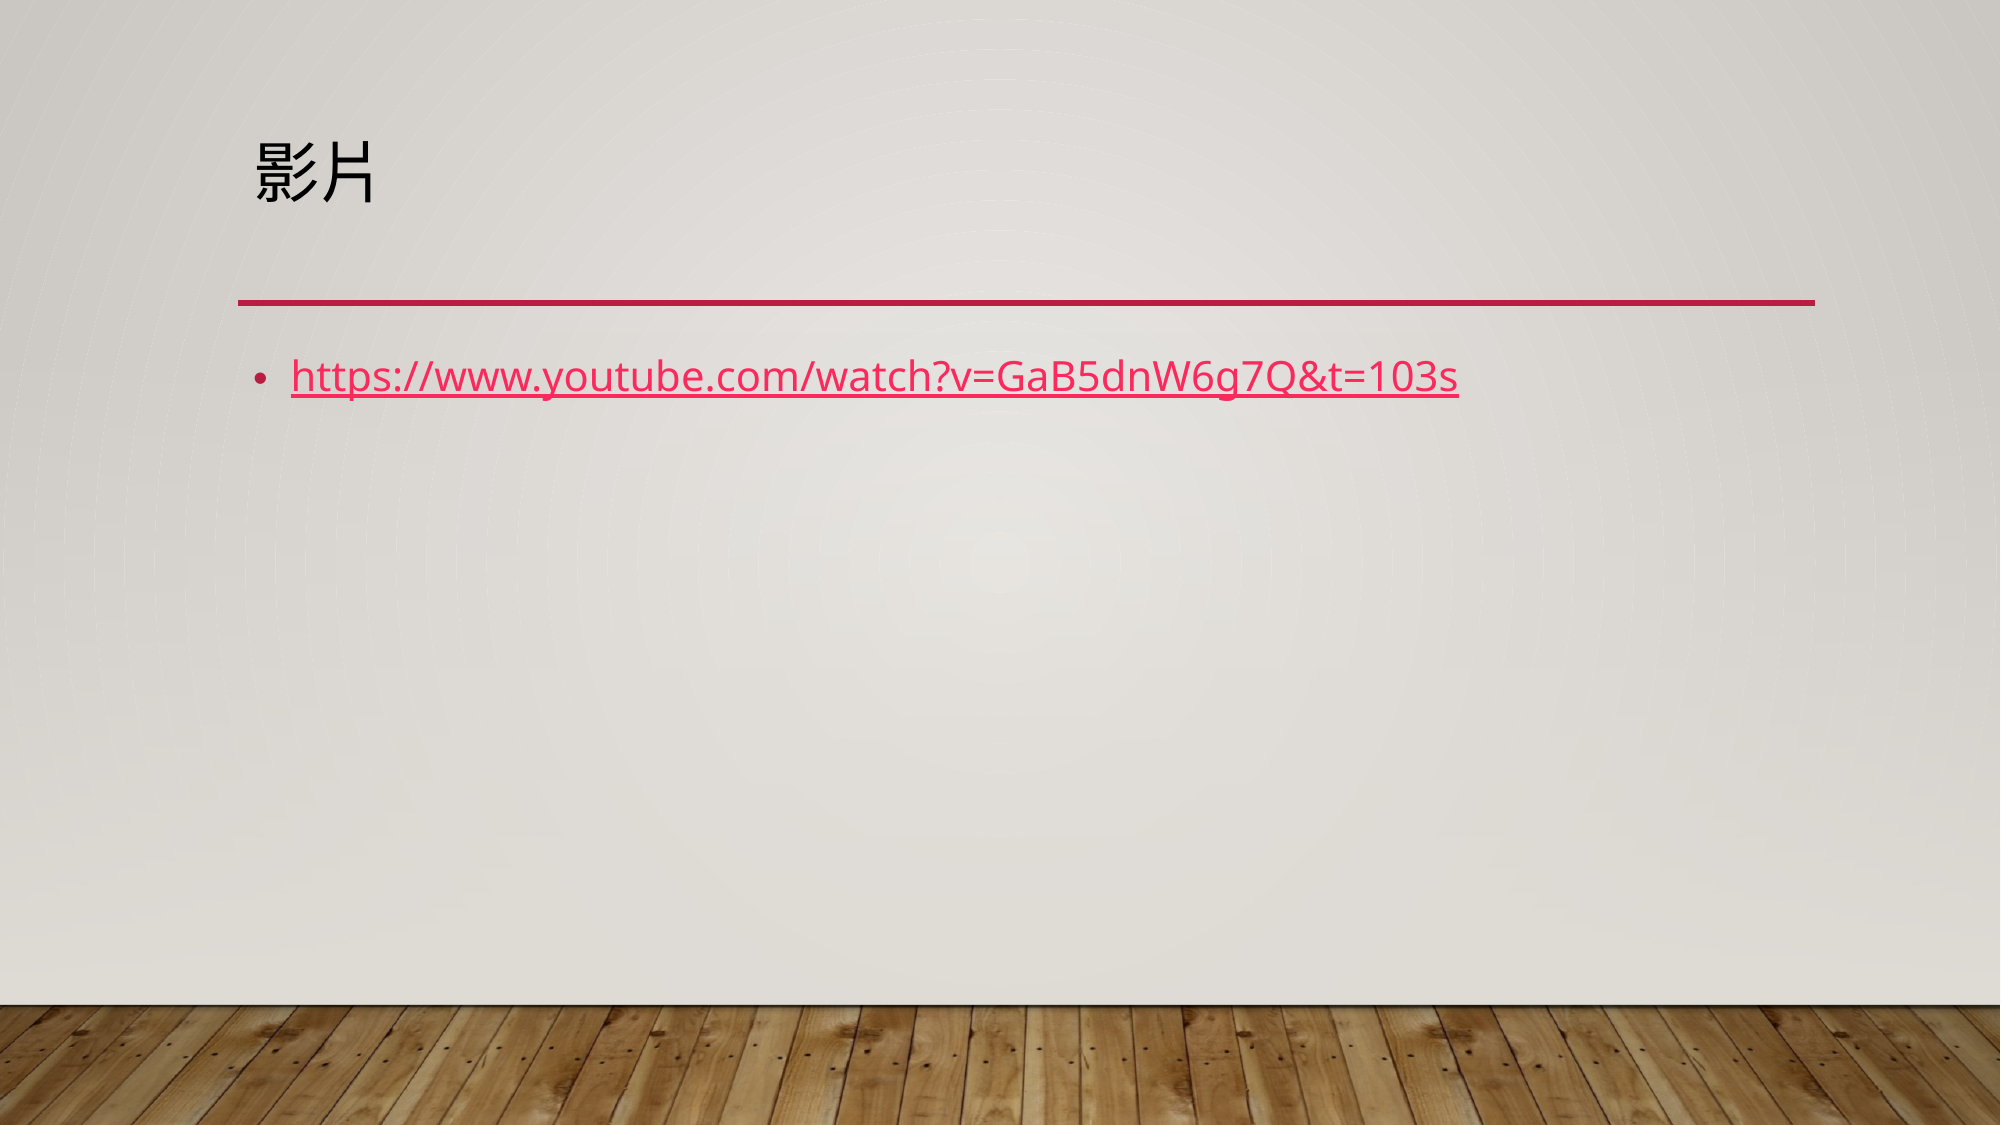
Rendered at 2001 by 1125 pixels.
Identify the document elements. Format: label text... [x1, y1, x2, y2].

title 影片 [238, 131, 1814, 305]
list https://www.youtube.com/watch?v=GaB5dnW6g7Q&t=103s [238, 330, 1814, 897]
picture [0, 1005, 2000, 1125]
